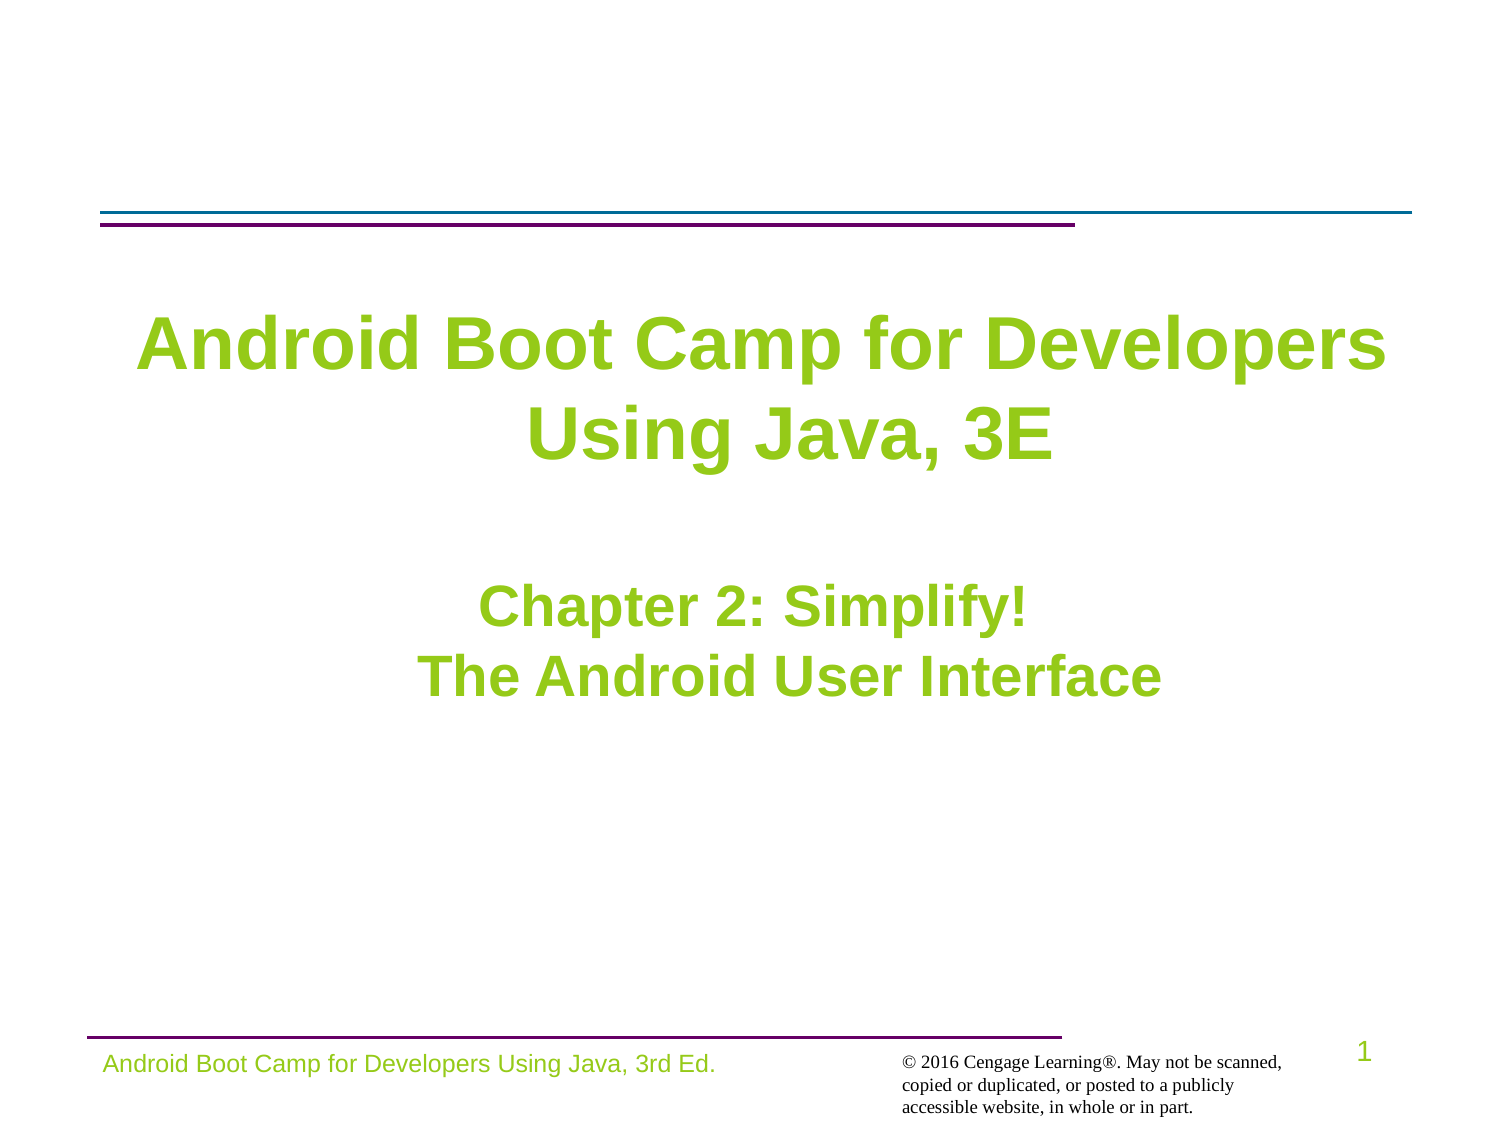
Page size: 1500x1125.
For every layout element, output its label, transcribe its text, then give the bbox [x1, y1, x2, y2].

slide_number 1 [1074, 1025, 1388, 1100]
list Android Boot Camp for Developers Using Java, 3E Chapter 2: Simplify! The Android User Interface [87, 287, 1438, 1026]
footer Android Boot Camp for Developers Using Java, 3rd Ed. [87, 1025, 988, 1100]
